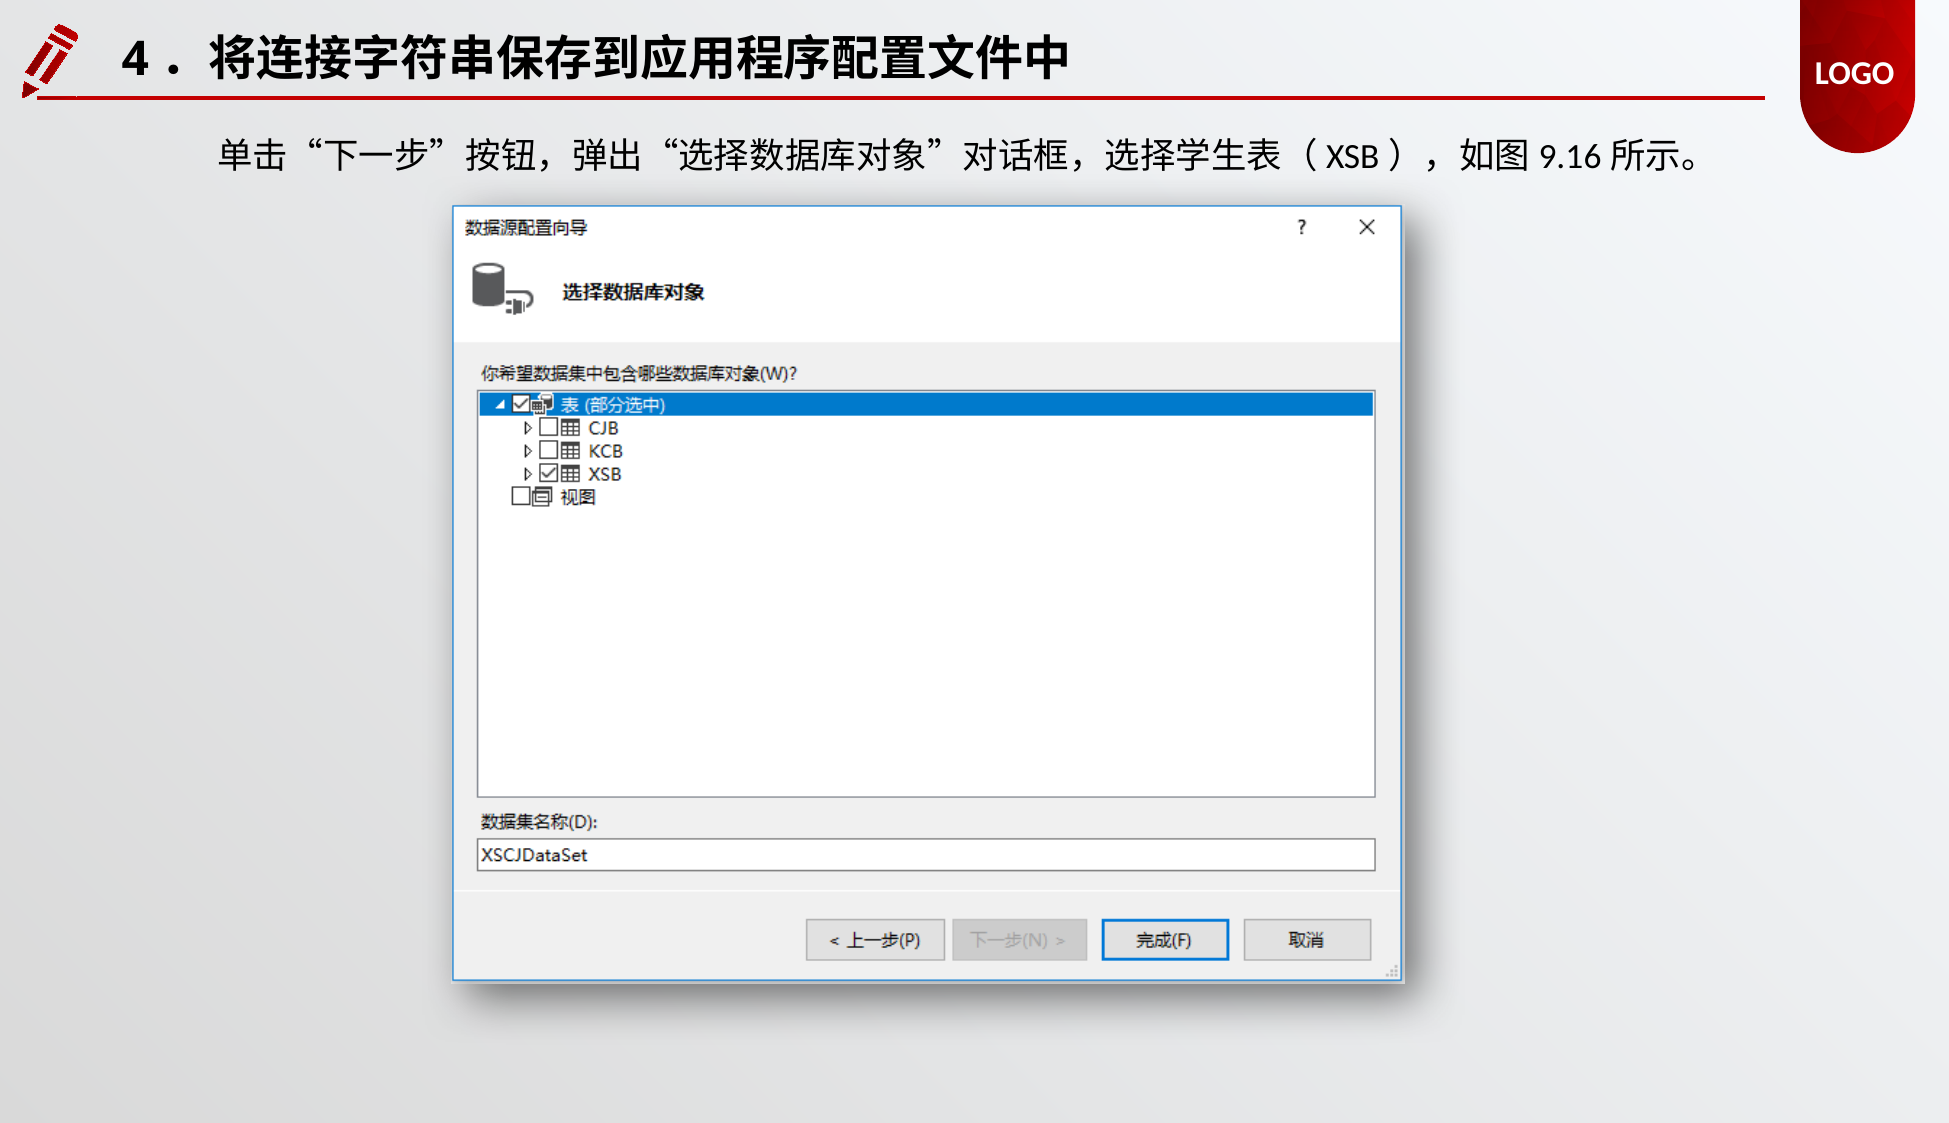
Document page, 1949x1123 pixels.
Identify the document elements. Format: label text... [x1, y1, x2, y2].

picture [1800, 0, 1916, 154]
picture [26, 42, 52, 75]
text_box 4．将连接字符串保存到应用程序配置文件中 [101, 17, 1253, 95]
text_box 单击“下一步”按钮，弹出“选择数据库对象”对话框，选择学生表（XSB），如图9.16所示。 [202, 125, 1715, 183]
picture [54, 24, 78, 41]
picture [48, 33, 73, 49]
picture [451, 204, 1405, 985]
picture [22, 82, 37, 97]
picture [40, 50, 67, 83]
